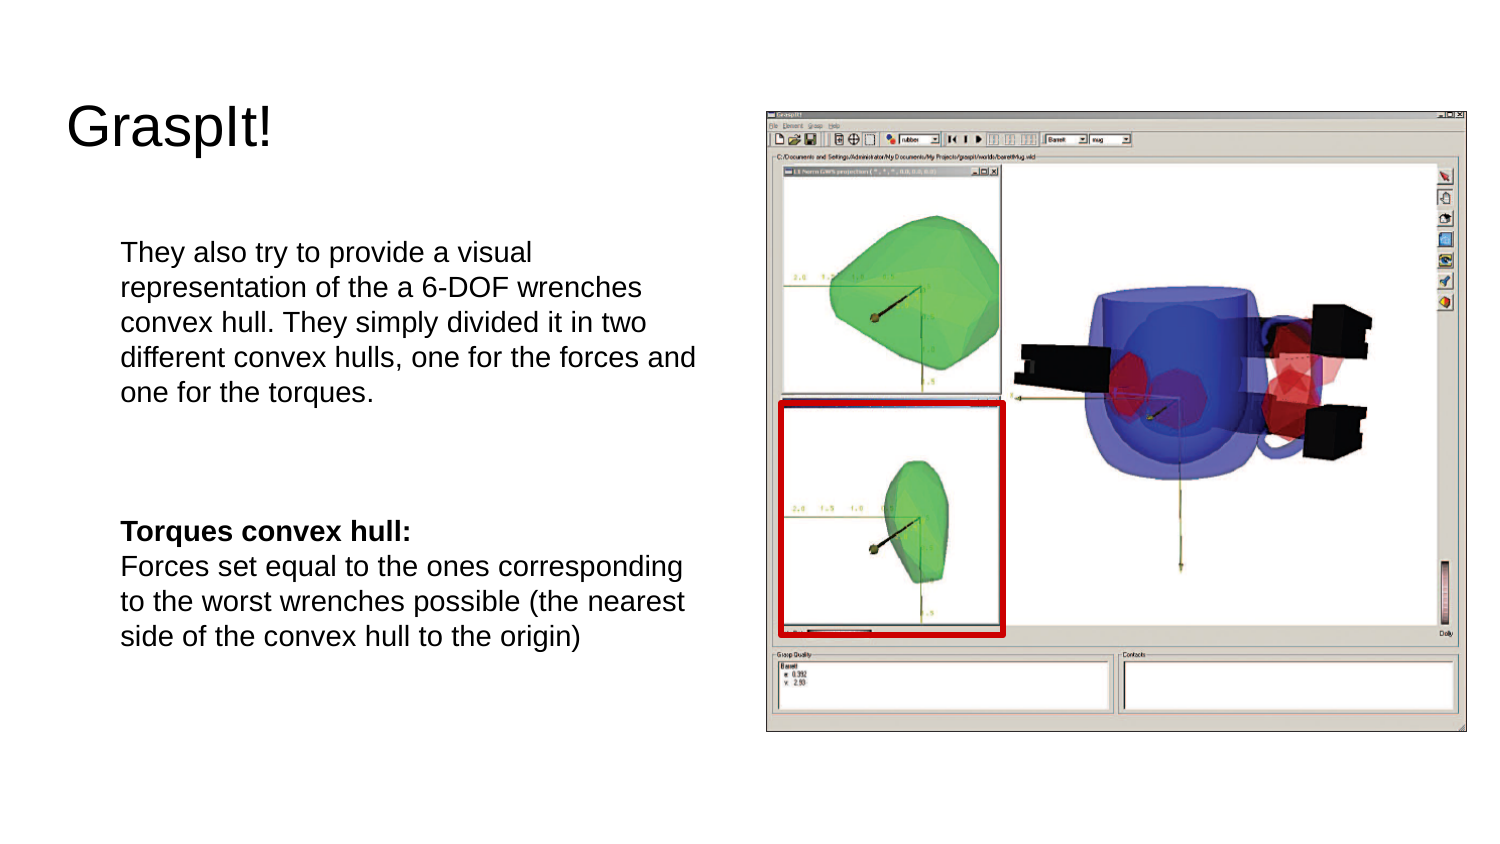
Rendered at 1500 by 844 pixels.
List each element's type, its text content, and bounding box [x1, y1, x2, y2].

picture [761, 108, 1470, 736]
title GraspIt! [51, 72, 1449, 167]
text_box They also try to provide a visual representation of the a 6-DOF wrenches convex hull. They simply divided it in two different convex hulls, one for the forces and one for the torques. [105, 218, 721, 423]
text_box Torques convex hull: Forces set equal to the ones corresponding to the worst wrenches possible (the nearest side of the convex hull to the origin) [105, 496, 721, 667]
